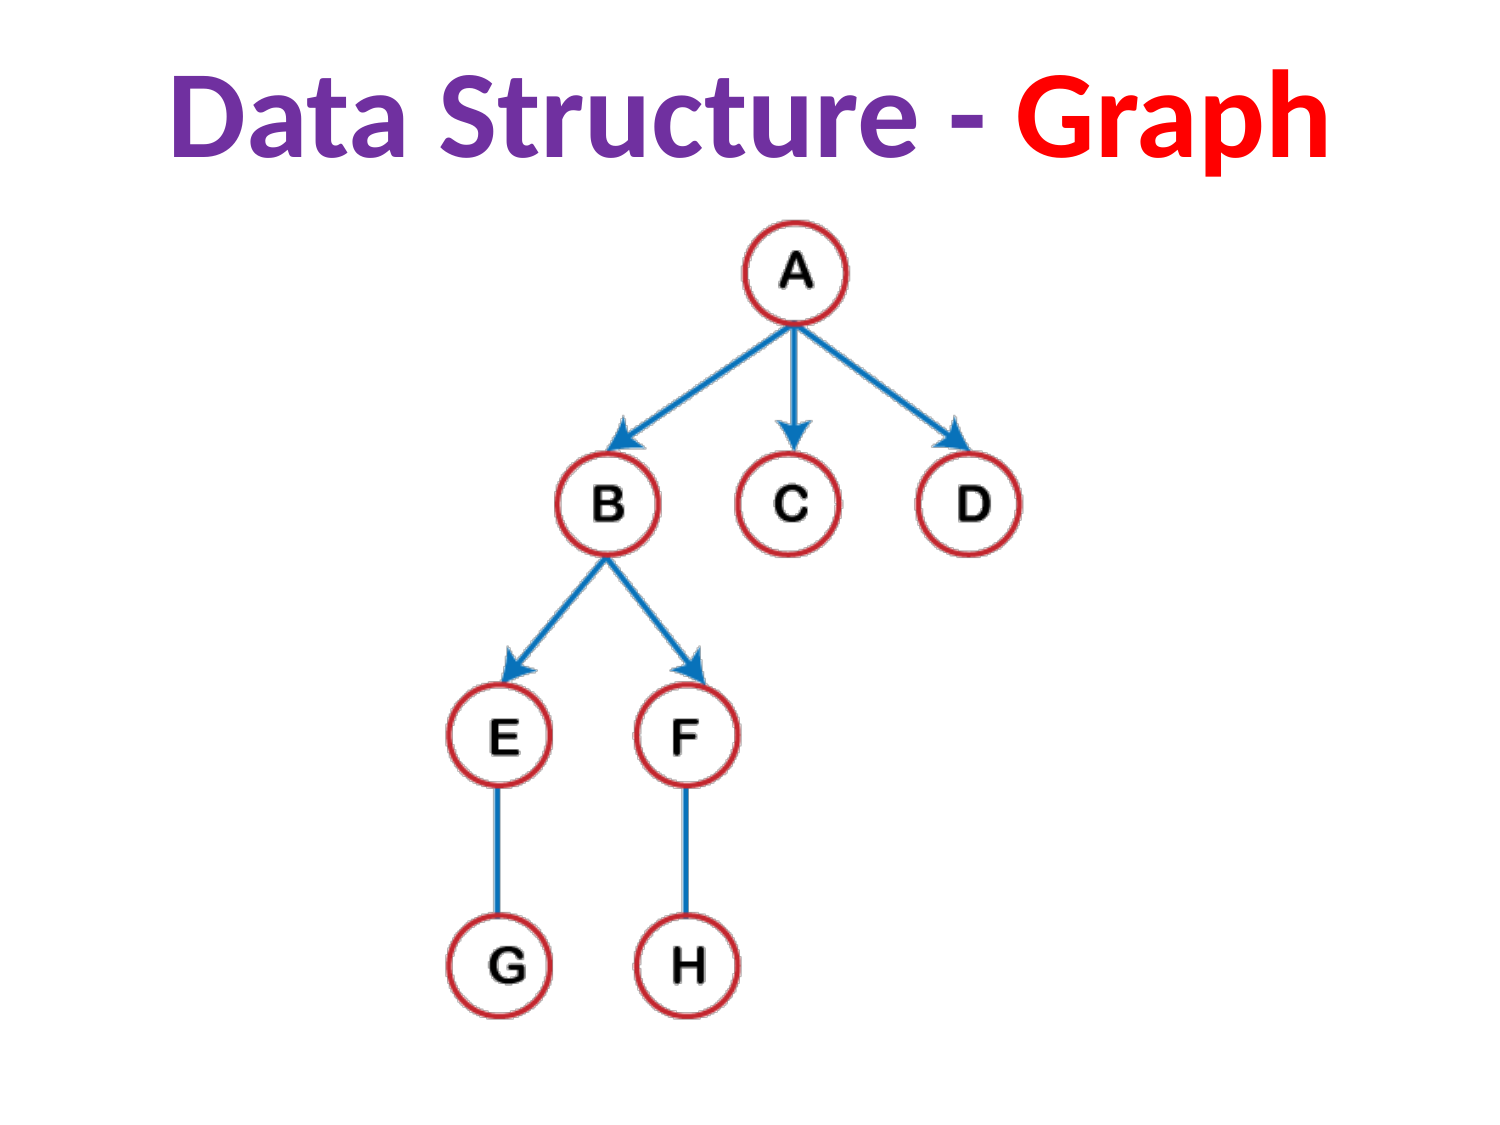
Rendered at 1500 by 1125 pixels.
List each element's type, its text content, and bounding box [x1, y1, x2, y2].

title Data Structure - Graph [75, 13, 1425, 201]
picture [368, 195, 1132, 1067]
